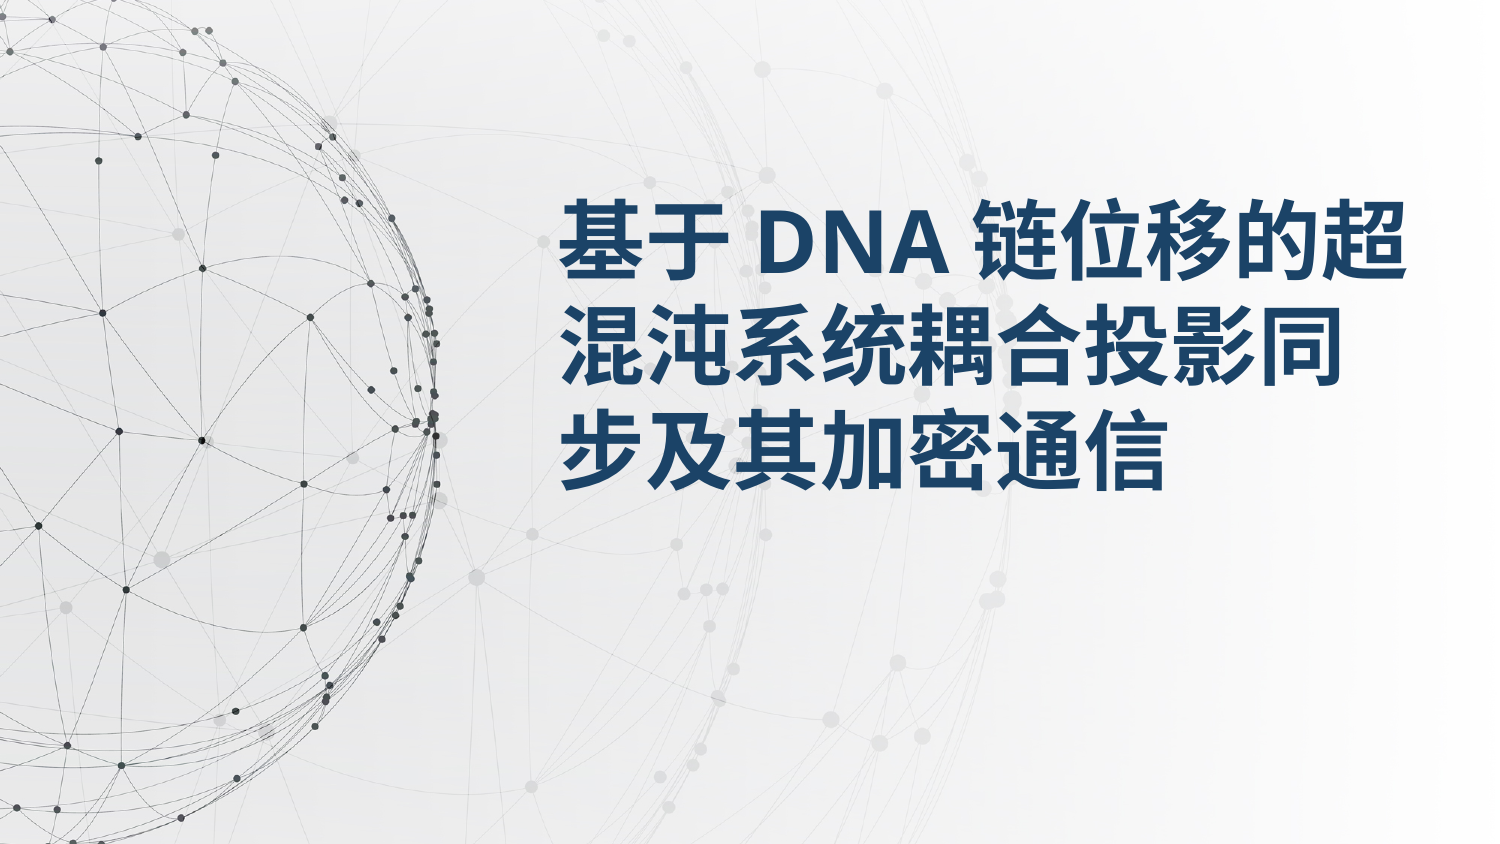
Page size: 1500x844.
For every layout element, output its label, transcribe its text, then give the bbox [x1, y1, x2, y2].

picture [0, 0, 1500, 844]
text_box 基于DNA链位移的超混沌系统耦合投影同步及其加密通信 [546, 180, 1423, 507]
